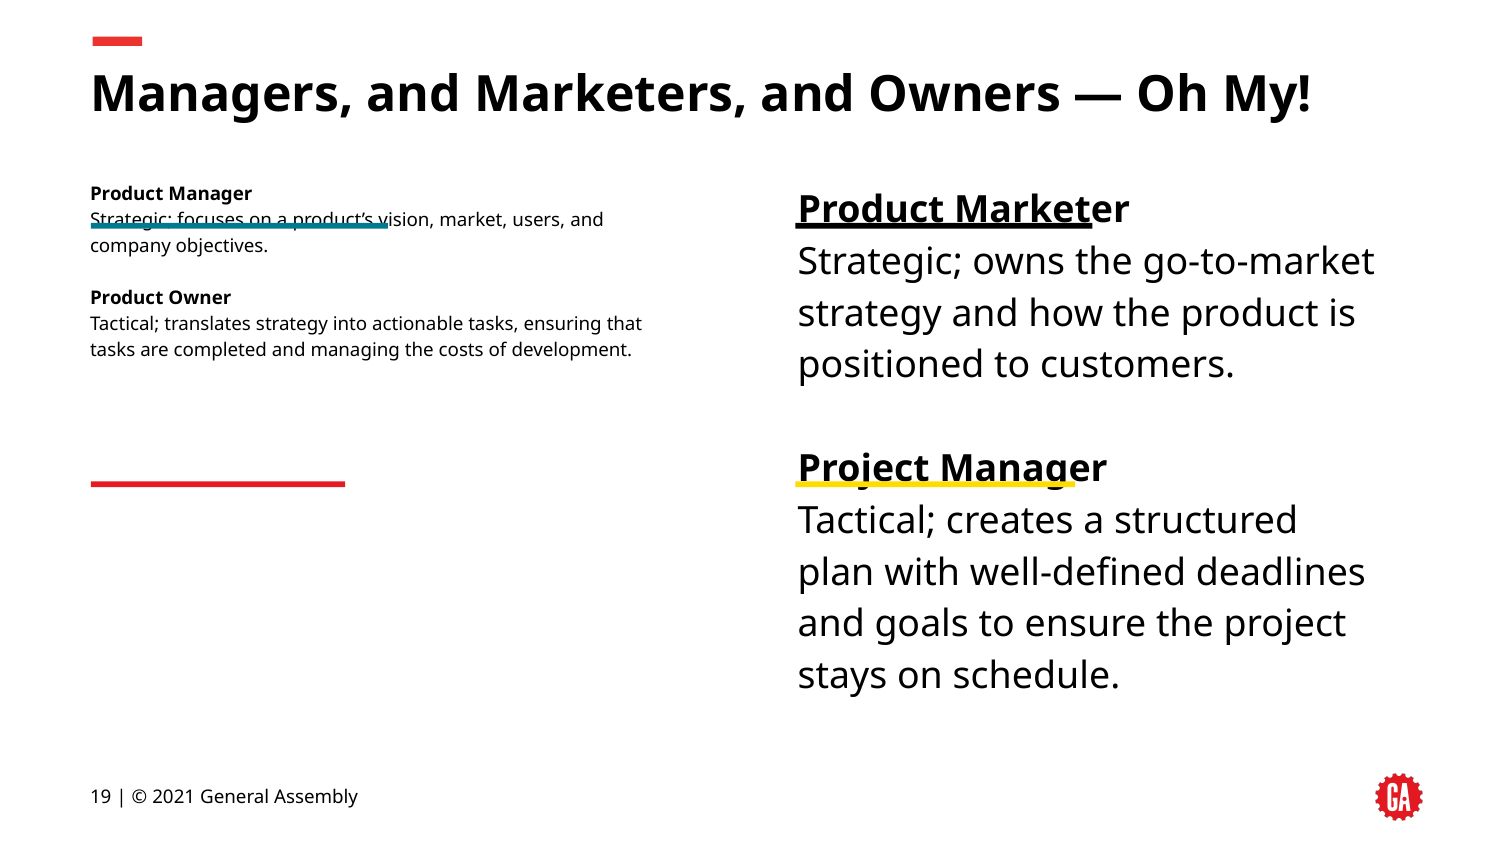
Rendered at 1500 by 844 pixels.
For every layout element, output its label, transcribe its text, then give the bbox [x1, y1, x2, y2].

text_box [90, 222, 388, 229]
text_box Product Marketer Strategic; owns the go-to-market strategy and how the product is positioned to customers. Project Manager Tactical; creates a structured plan with well-defined deadlines and goals to ensure the project stays on schedule. [782, 163, 1393, 703]
text_box [90, 481, 346, 488]
slide_number ‹#› | © 2021 General Assembly [75, 764, 465, 830]
picture [1373, 771, 1425, 823]
title Managers, and Marketers, and Owners — Oh My! [75, 46, 1473, 140]
list Product Manager Strategic; focuses on a product’s vision, market, users, and company objectives. Product Owner Tactical; translates strategy into actionable tasks, ensuring that tasks are completed and managing the costs of development. [75, 163, 685, 703]
text_box [795, 222, 1093, 229]
text_box [795, 481, 1076, 488]
